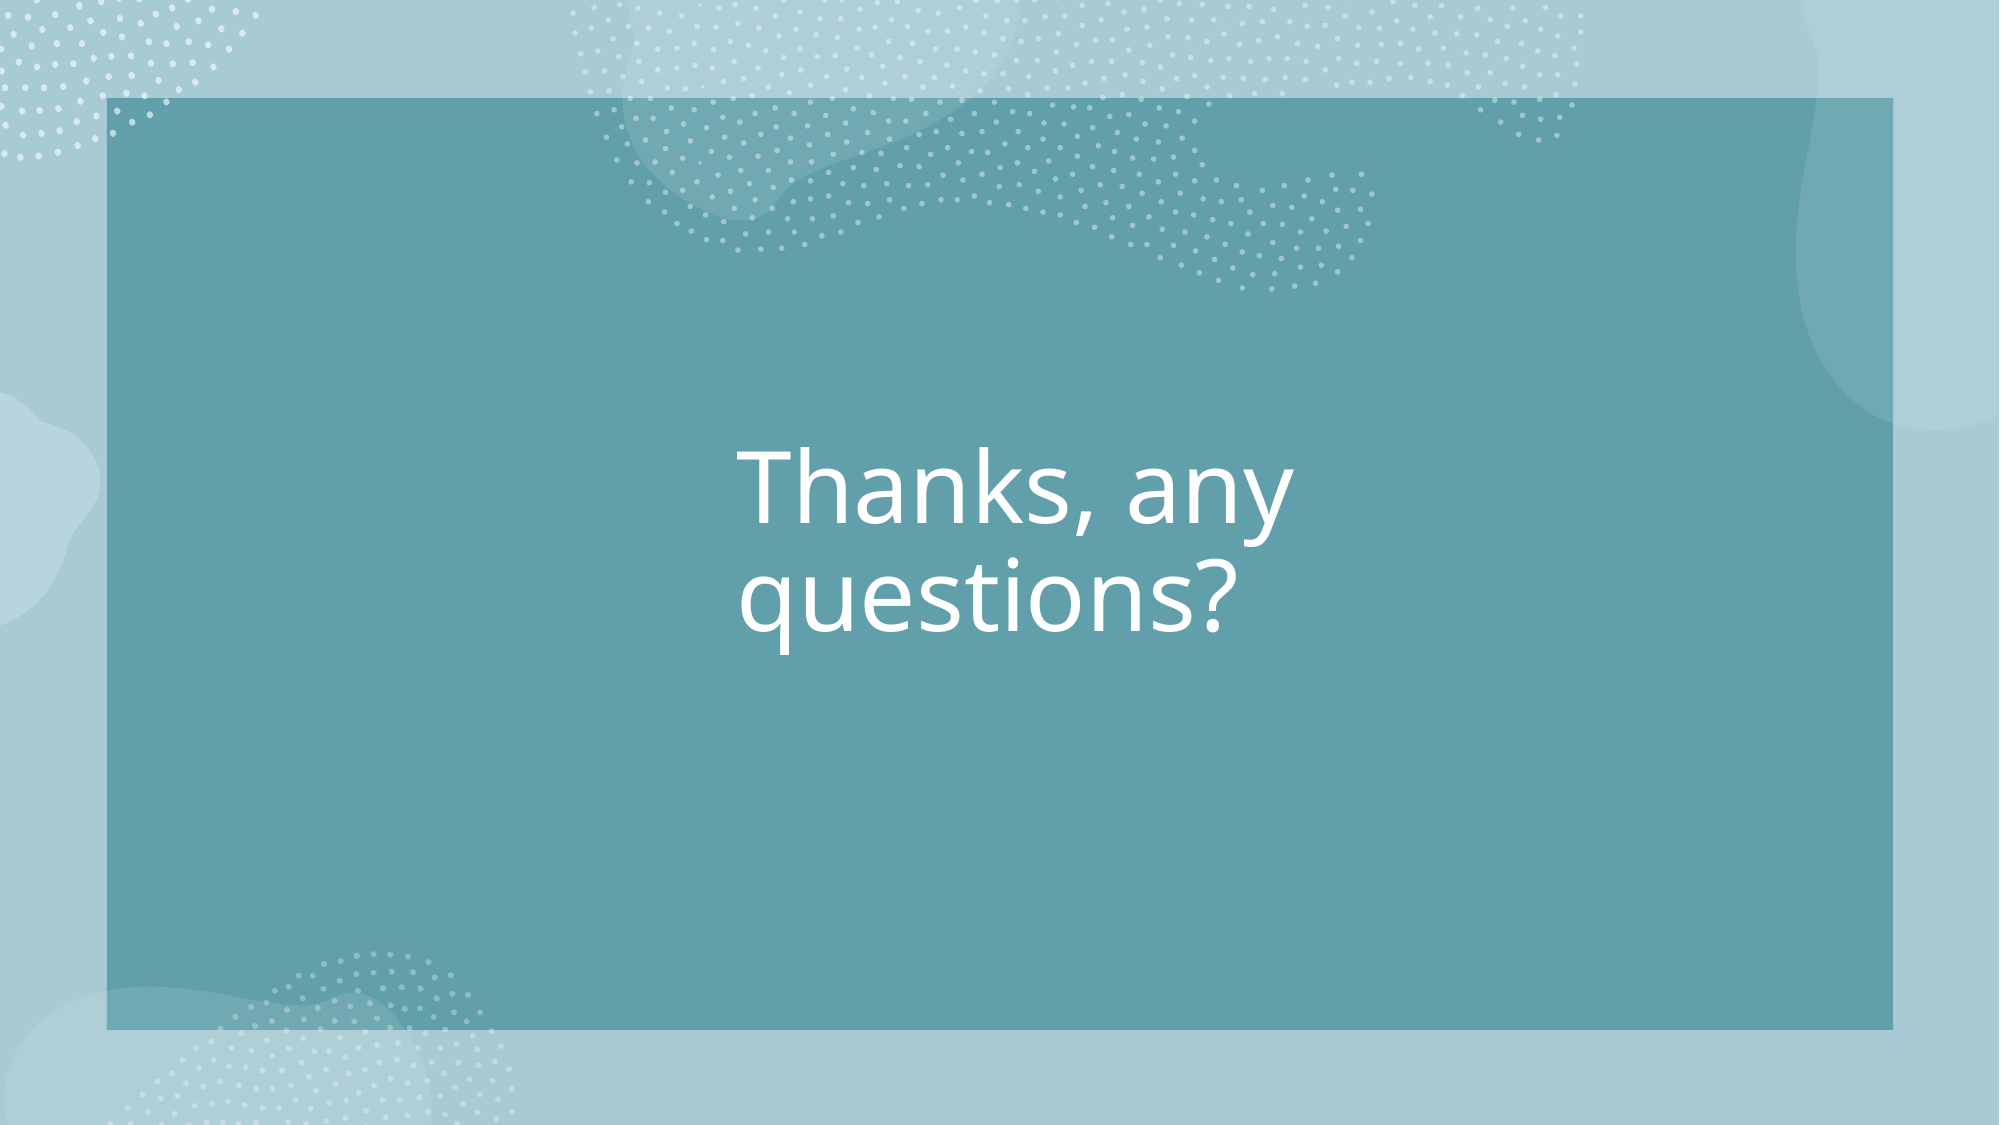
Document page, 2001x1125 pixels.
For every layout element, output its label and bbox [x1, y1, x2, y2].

text_box [0, 0, 2000, 1125]
